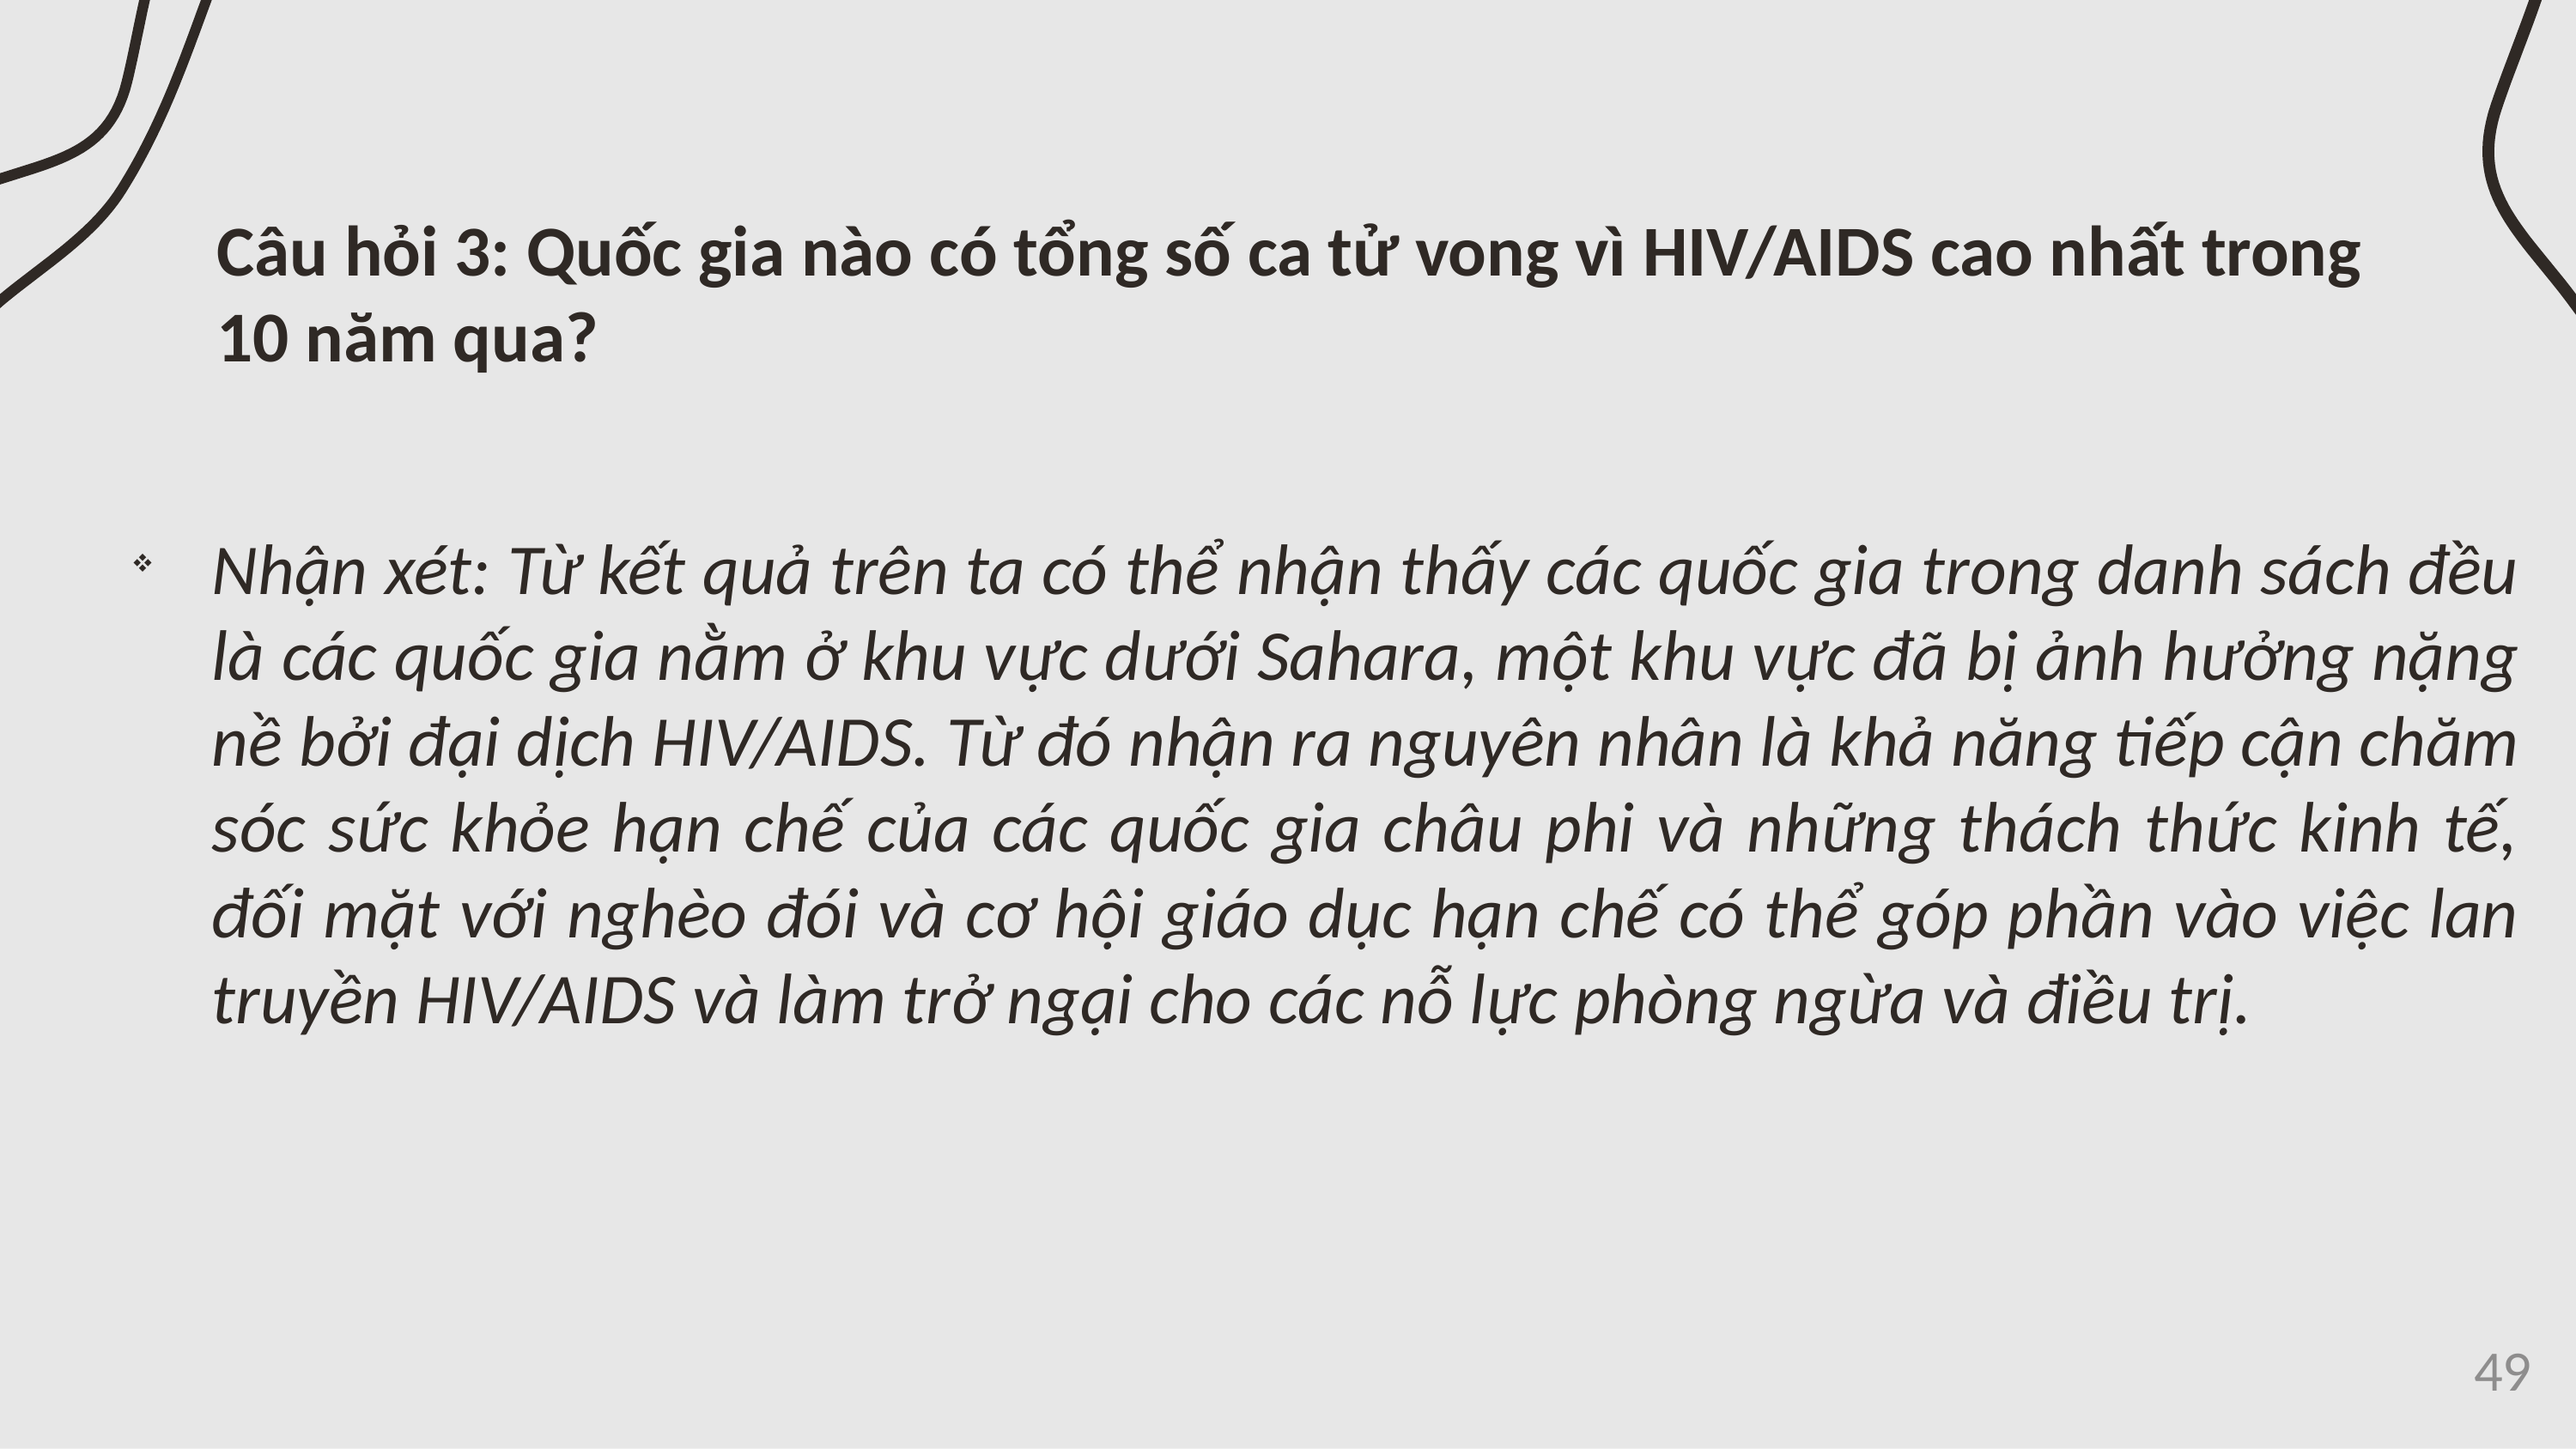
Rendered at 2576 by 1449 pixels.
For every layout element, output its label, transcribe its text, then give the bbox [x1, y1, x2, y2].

text_box Nhận xét: Từ kết quả trên ta có thể nhận thấy các quốc gia trong danh sách đều là các quốc gia nằm ở khu vực dưới Sahara, một khu vực đã bị ảnh hưởng nặng nề bởi đại dịch HIV/AIDS. Từ đó nhận ra nguyên nhân là khả năng tiếp cận chăm sóc sức khỏe hạn chế của các quốc gia châu phi và những thách thức kinh tế, đối mặt với nghèo đói và cơ hội giáo dục hạn chế có thể góp phần vào việc lan truyền HIV/AIDS và làm trở ngại cho các nỗ lực phòng ngừa và điều trị. [130, 521, 2523, 1038]
slide_number 49 [2468, 1346, 2540, 1449]
title Câu hỏi 3: Quốc gia nào có tổng số ca tử vong vì HIV/AIDS cao nhất trong 10 năm qua? [203, 174, 2415, 446]
